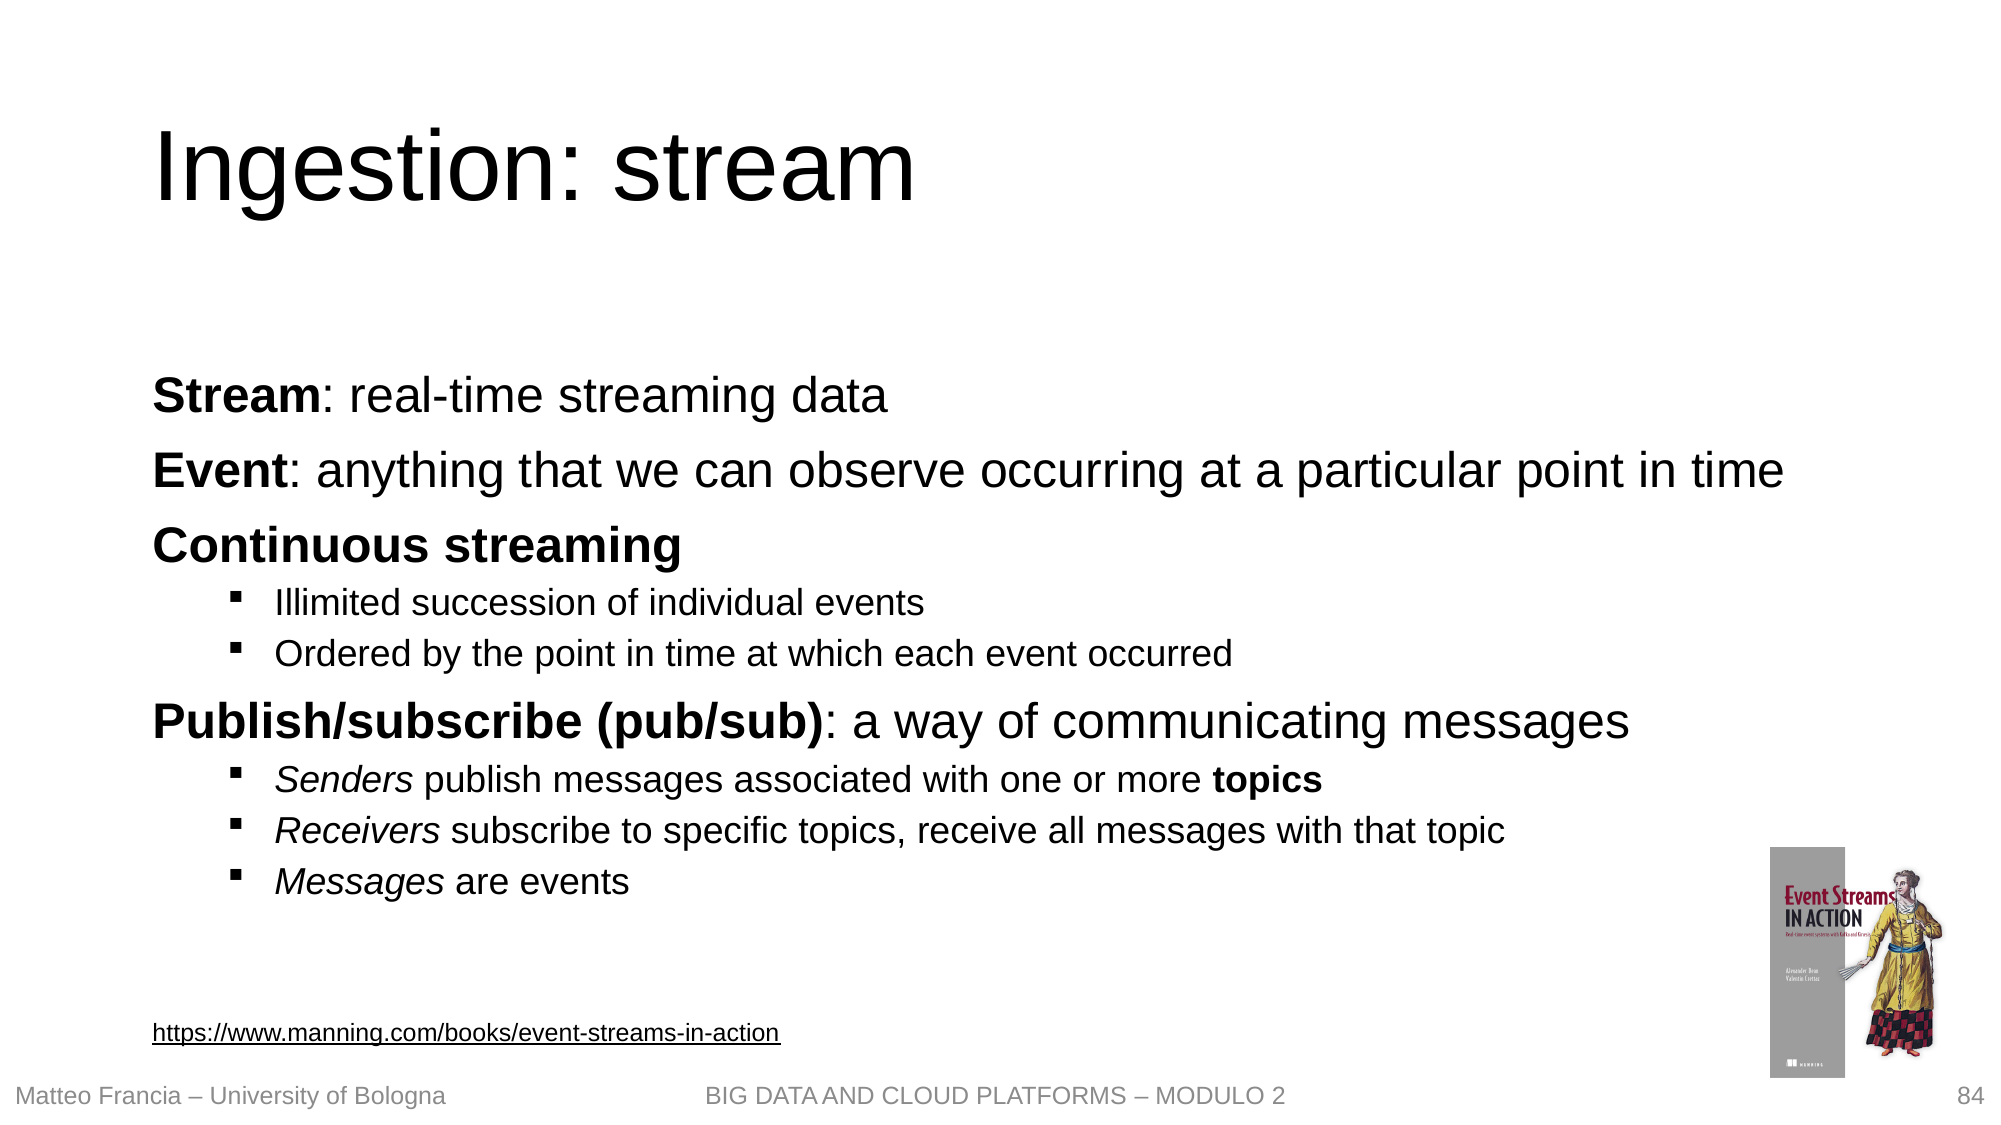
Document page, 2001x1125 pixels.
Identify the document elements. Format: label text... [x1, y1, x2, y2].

slide_number 84 [1550, 1065, 2000, 1125]
picture [1770, 847, 1955, 1078]
title Ingestion: stream [137, 59, 1863, 278]
footer Matteo Francia – University of Bologna [0, 1065, 466, 1125]
list Stream: real-time streaming data Event: anything that we can observe occurring at a particular point in time Continuous streaming Illimited succession of individual events Ordered by the point in time at which each event occurred Publish/subscribe (pub/sub): a way of communicating messages Senders publish messages associated with one or more topics Receivers subscribe to specific topics, receive all messages with that topic Messages are events [137, 278, 1863, 993]
list https://www.manning.com/books/event-streams-in-action [137, 1003, 1770, 1064]
